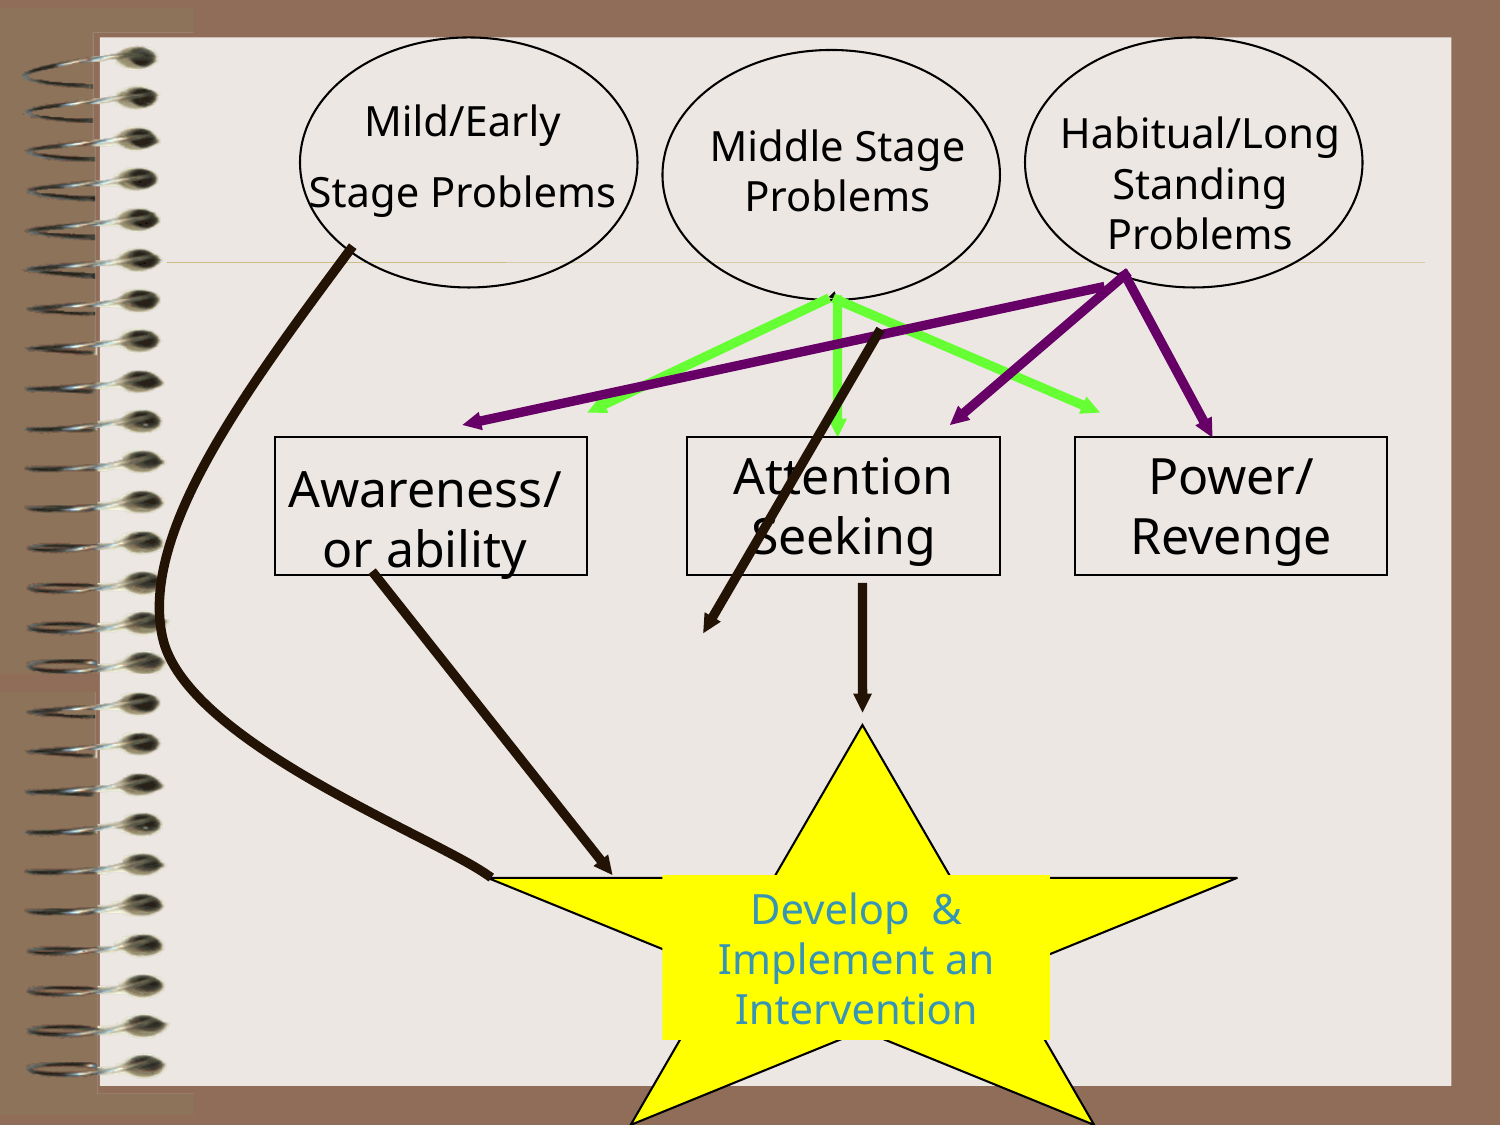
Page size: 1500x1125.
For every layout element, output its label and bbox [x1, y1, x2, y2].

text_box [858, 587, 867, 713]
text_box [1138, 301, 1213, 436]
text_box [703, 576, 737, 634]
text_box [274, 36, 1388, 301]
text_box [1074, 436, 1388, 576]
text_box [261, 436, 588, 586]
text_box [686, 436, 1001, 576]
text_box [587, 387, 642, 413]
picture [0, 692, 194, 1115]
text_box [833, 405, 842, 436]
text_box [159, 301, 486, 874]
picture [0, 8, 194, 674]
text_box [949, 301, 1095, 425]
text_box [486, 724, 1238, 1125]
text_box [462, 335, 876, 428]
text_box [1010, 374, 1100, 414]
